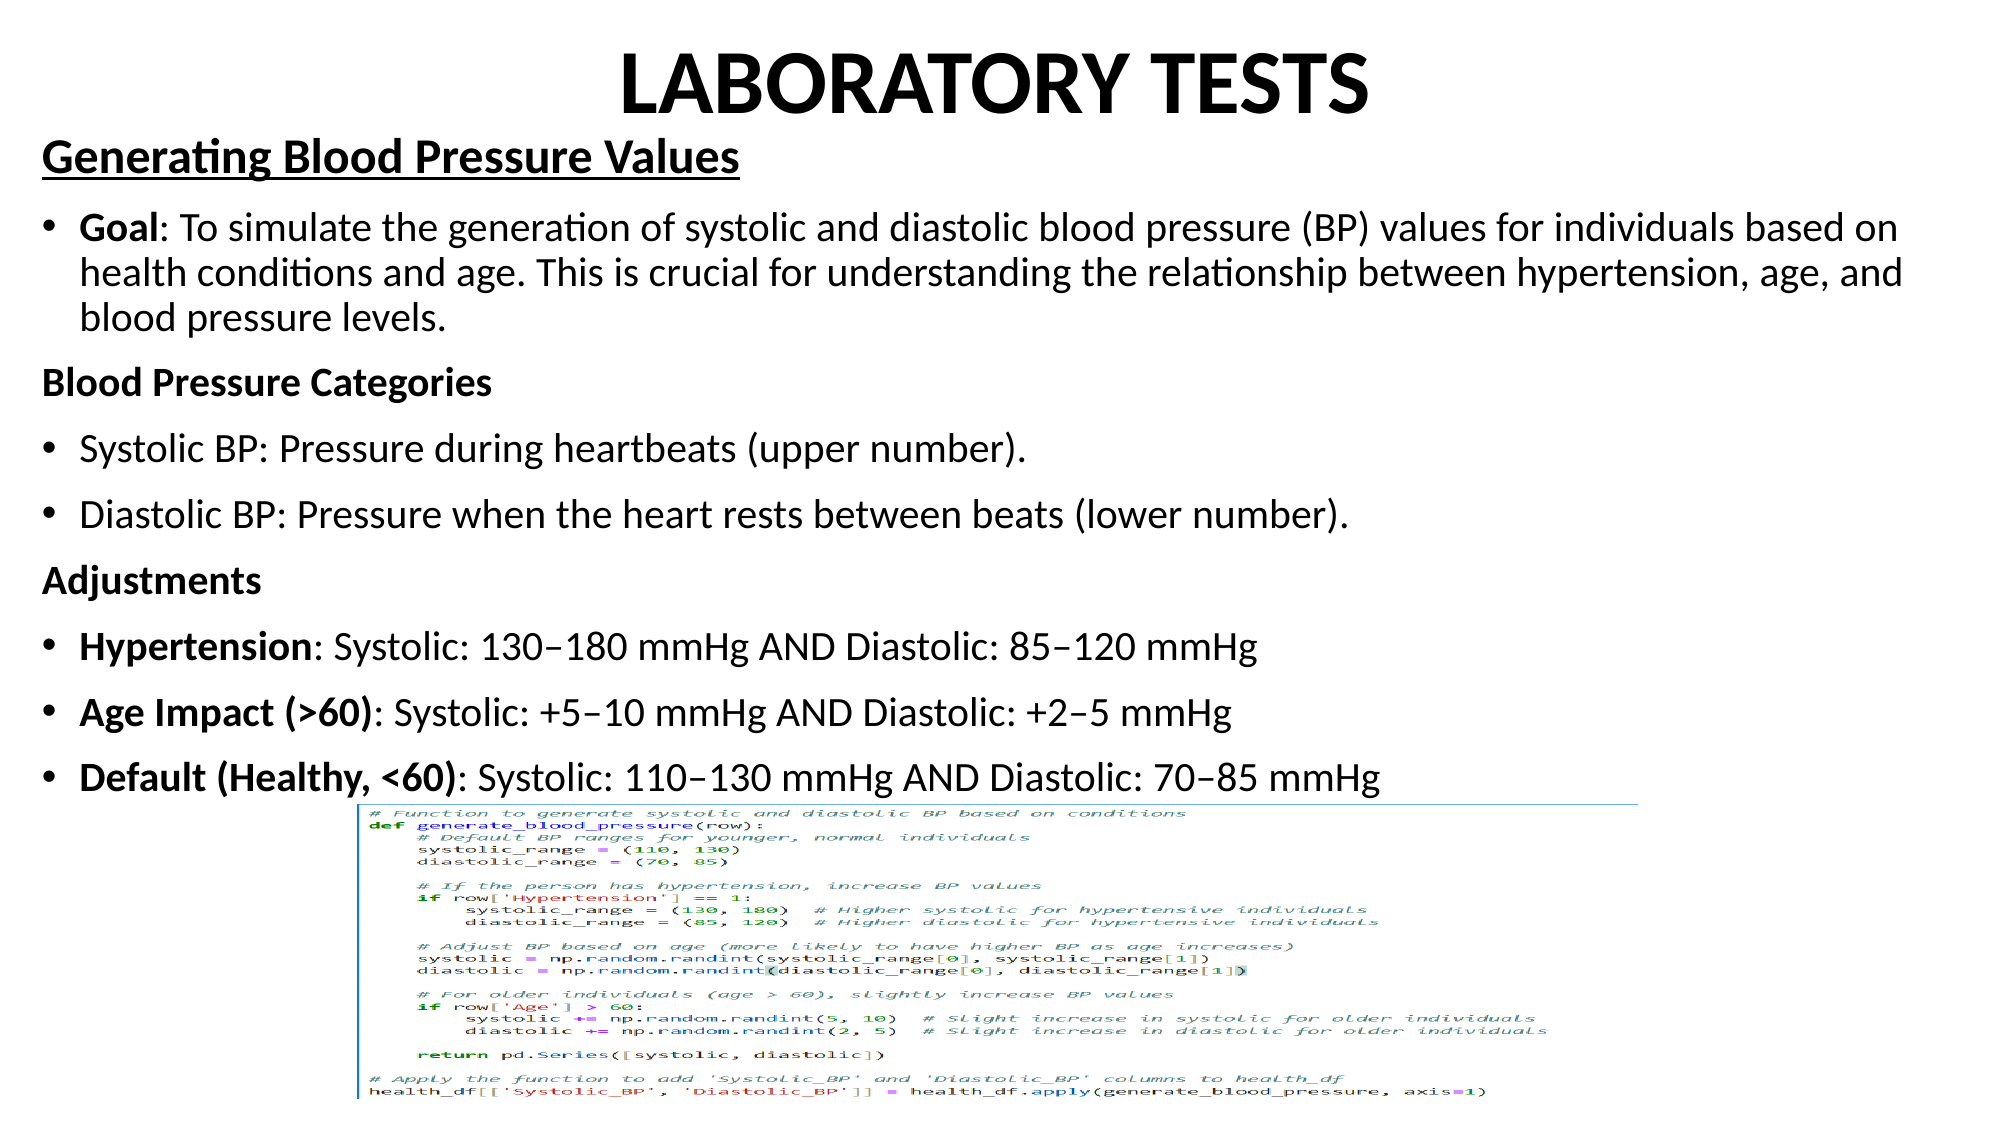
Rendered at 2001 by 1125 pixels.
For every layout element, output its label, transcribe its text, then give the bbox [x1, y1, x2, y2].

picture [353, 804, 1638, 1100]
list Generating Blood Pressure Values Goal: To simulate the generation of systolic and diastolic blood pressure (BP) values for individuals based on health conditions and age. This is crucial for understanding the relationship between hypertension, age, and blood pressure levels. Blood Pressure Categories Systolic BP: Pressure during heartbeats (upper number). Diastolic BP: Pressure when the heart rests between beats (lower number). Adjustments Hypertension: Systolic: 130–180 mmHg AND Diastolic: 85–120 mmHg Age Impact (>60): Systolic: +5–10 mmHg AND Diastolic: +2–5 mmHg Default (Healthy, <60): Systolic: 110–130 mmHg AND Diastolic: 70–85 mmHg [26, 122, 1983, 1100]
title LABORATORY TESTS [17, 25, 1974, 142]
